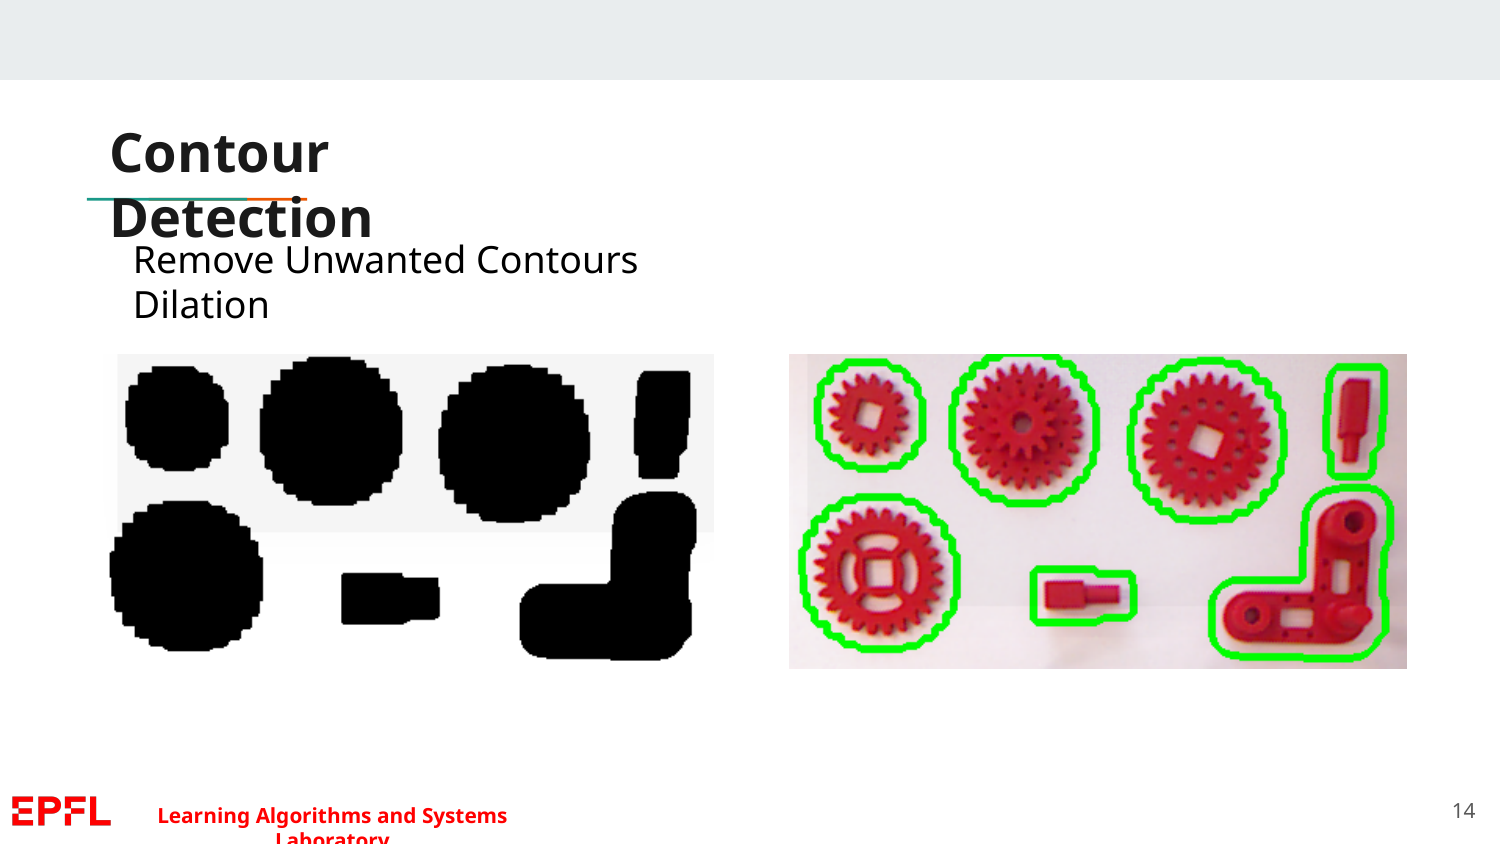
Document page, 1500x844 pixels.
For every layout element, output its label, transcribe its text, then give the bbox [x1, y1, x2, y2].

slide_number ‹#› [1400, 779, 1491, 844]
title Contour Detection [94, 103, 617, 192]
picture [788, 353, 1407, 669]
picture [99, 353, 715, 675]
text_box Remove Unwanted Contours Dilation [117, 221, 680, 309]
picture [0, 784, 123, 838]
